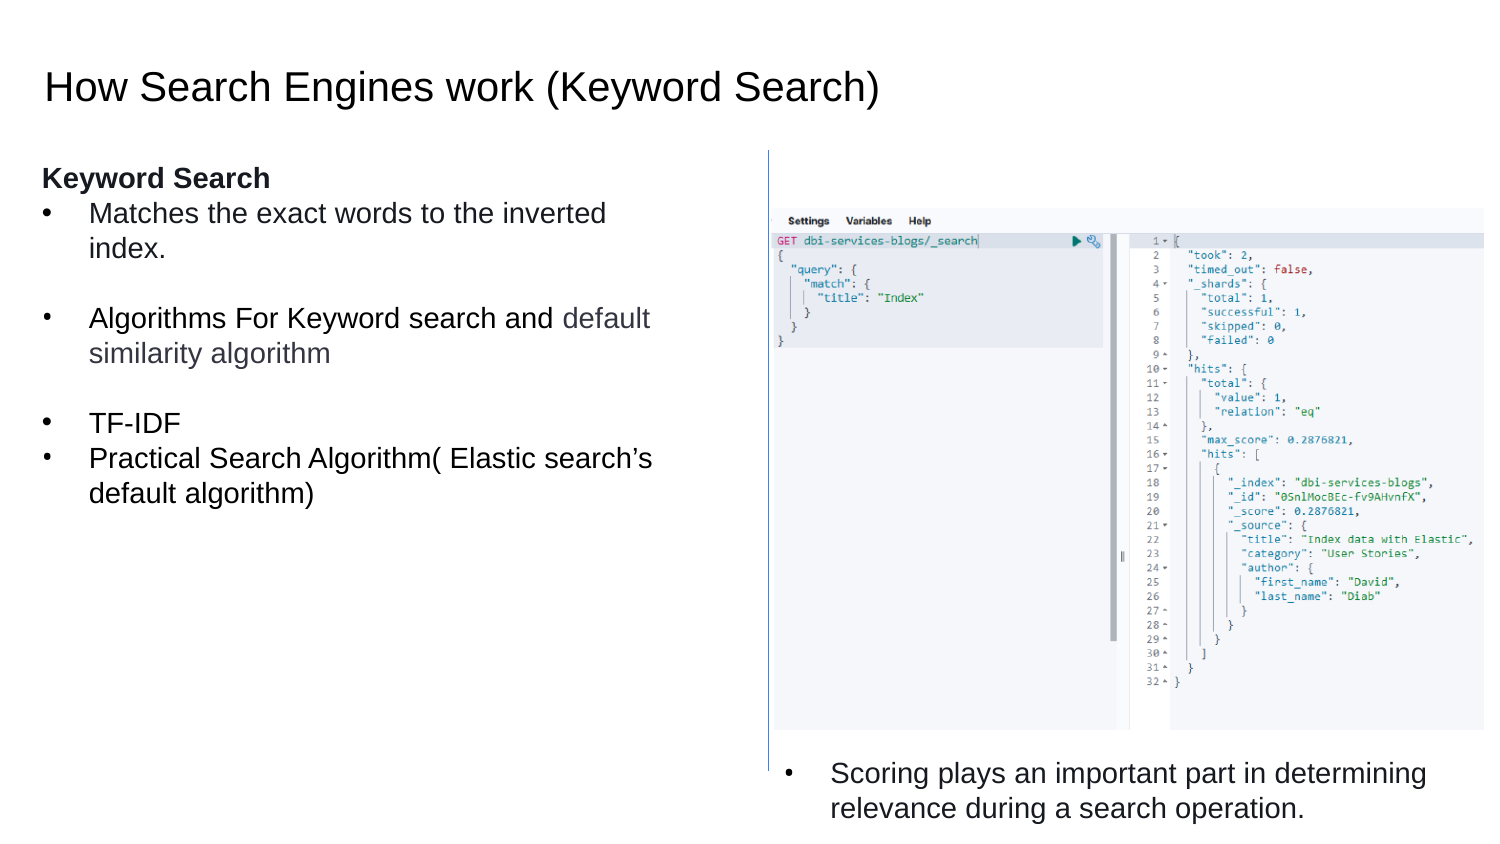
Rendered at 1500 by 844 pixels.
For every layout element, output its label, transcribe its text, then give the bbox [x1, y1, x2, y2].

text_box How Search Engines work (Keyword Search) [29, 52, 896, 118]
picture [771, 208, 1485, 730]
text_box Scoring plays an important part in determining relevance during a search operation. [768, 747, 1500, 833]
text_box Keyword Search Matches the exact words to the inverted index. Algorithms For Keyword search and default similarity algorithm TF-IDF Practical Search Algorithm( Elastic search’s default algorithm) [26, 144, 693, 664]
